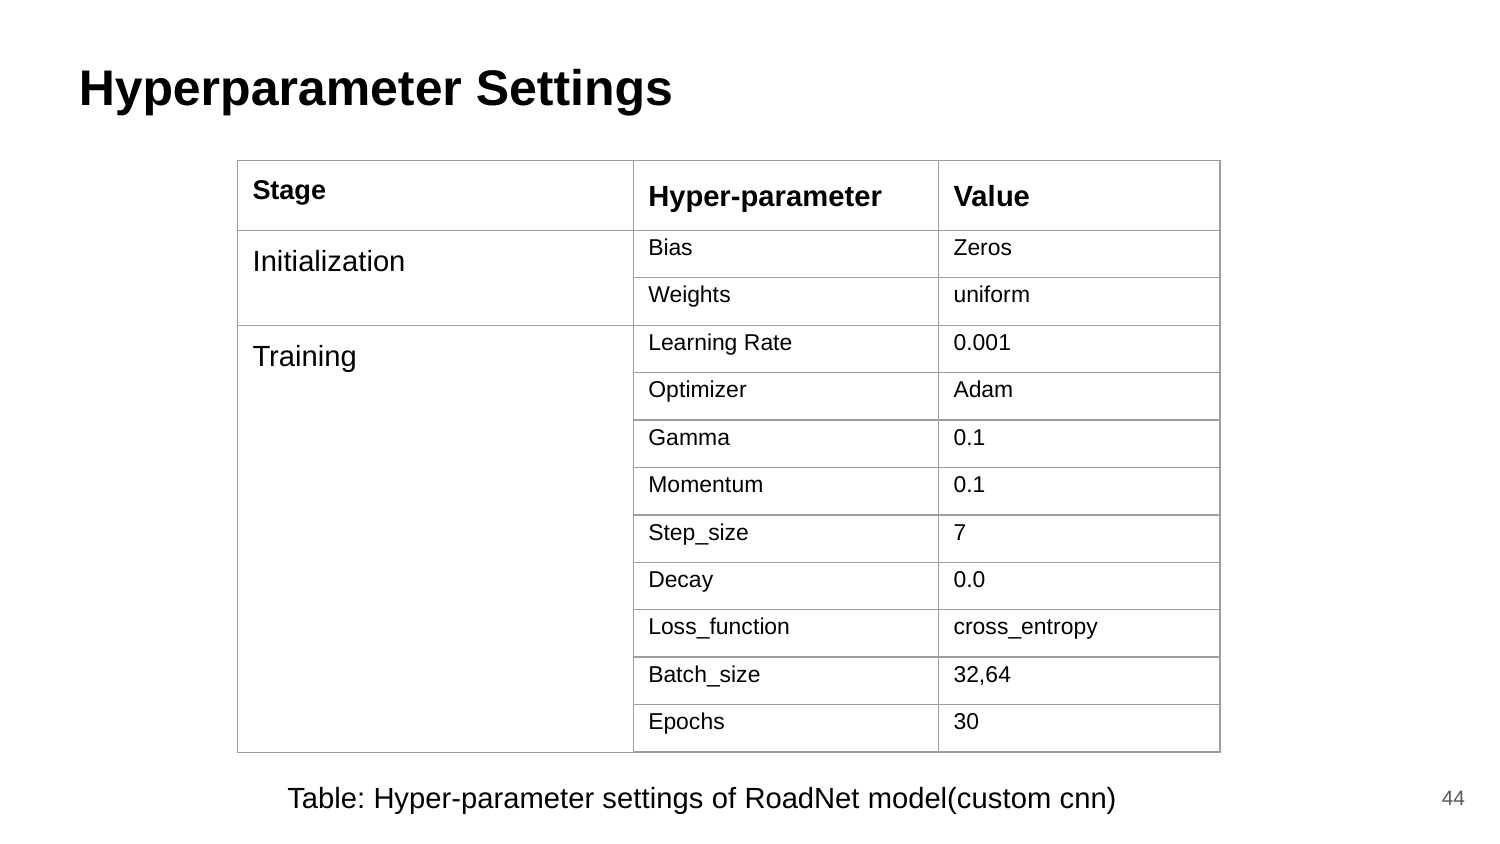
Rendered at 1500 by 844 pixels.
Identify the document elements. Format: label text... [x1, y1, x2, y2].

table_cell Loss_function [634, 610, 938, 656]
table_header Initialization [238, 231, 633, 325]
table_cell Batch_size [634, 658, 938, 704]
table_cell Learning Rate [634, 326, 938, 372]
table_header Hyper-parameter [634, 161, 938, 230]
table_cell Optimizer [634, 373, 938, 419]
table_cell Momentum [634, 468, 938, 514]
table_cell 0.0 [939, 563, 1219, 609]
slide_number 44 [1389, 764, 1480, 830]
table_cell uniform [939, 278, 1219, 325]
table_cell Zeros [939, 231, 1219, 277]
table_cell Epochs [634, 705, 938, 751]
table_cell Adam [939, 373, 1219, 419]
table_cell Decay [634, 563, 938, 609]
table_header Stage [238, 161, 633, 230]
title Hyperparameter Settings [63, 40, 1462, 135]
table_cell 0.001 [939, 326, 1219, 372]
table_cell cross_entropy [939, 610, 1219, 656]
table_header Value [939, 161, 1219, 230]
table_cell 32,64 [939, 658, 1219, 704]
table_cell Gamma [634, 421, 938, 467]
table_cell 7 [939, 516, 1219, 562]
text_box Table: Hyper-parameter settings of RoadNet model(custom cnn) [272, 764, 1367, 830]
table_cell 30 [939, 705, 1219, 751]
table_cell Training [238, 326, 633, 752]
table_cell 0.1 [939, 468, 1219, 514]
table_cell Bias [634, 231, 938, 277]
table_cell Weights [634, 278, 938, 325]
table_cell 0.1 [939, 421, 1219, 467]
table_cell Step_size [634, 516, 938, 562]
